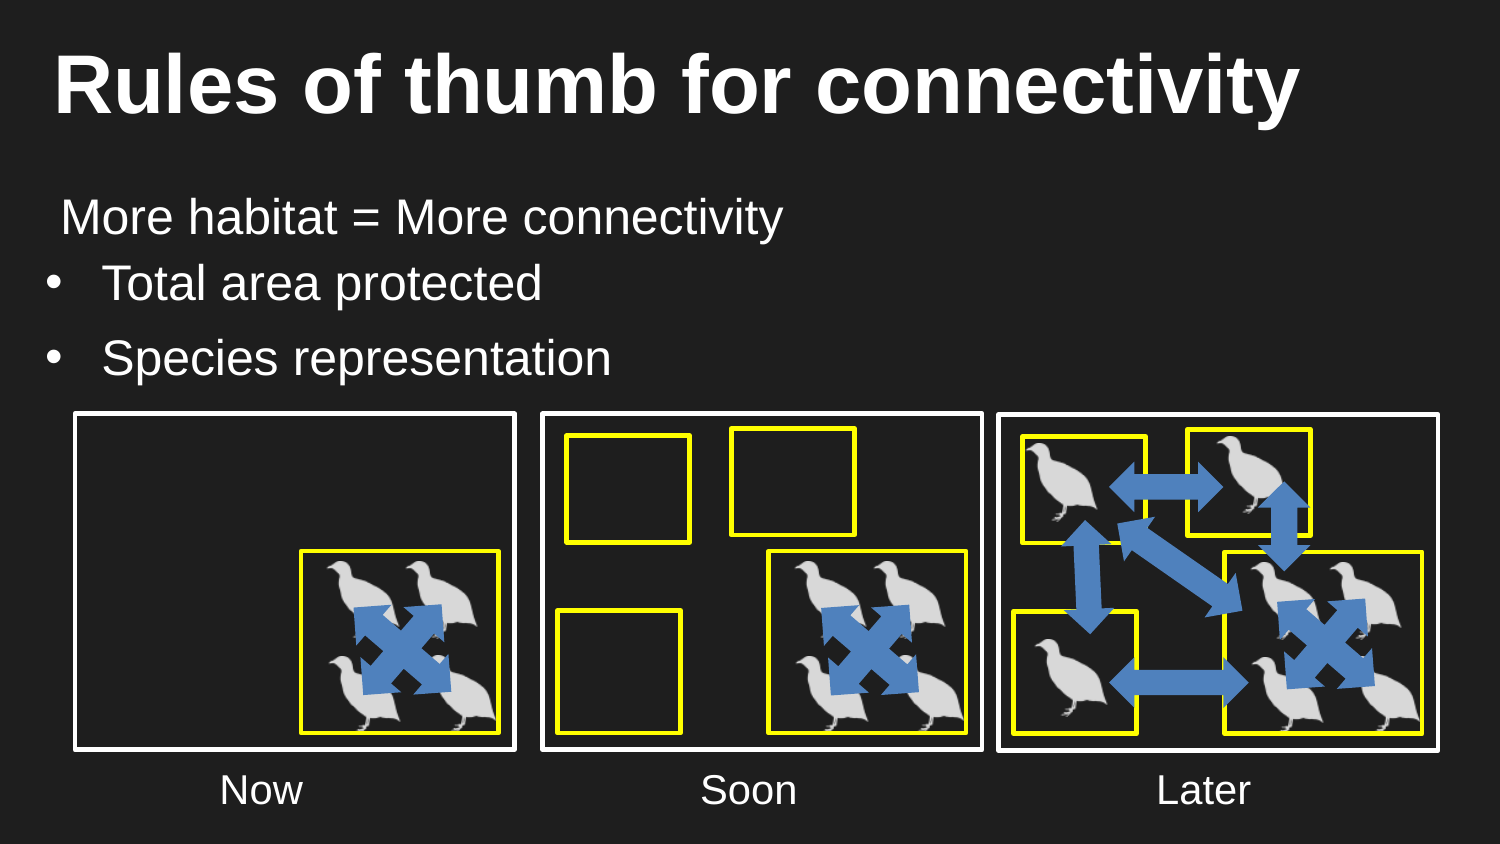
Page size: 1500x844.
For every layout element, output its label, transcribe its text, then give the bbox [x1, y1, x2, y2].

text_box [542, 413, 983, 750]
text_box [998, 414, 1439, 751]
subtitle Total area protected Species representation [45, 252, 757, 431]
text_box More habitat = More connectivity [45, 177, 841, 252]
text_box Now [204, 758, 336, 821]
text_box Later [1141, 759, 1296, 821]
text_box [74, 413, 515, 750]
title Rules of thumb for connectivity [53, 16, 1404, 157]
text_box Soon [685, 758, 840, 821]
